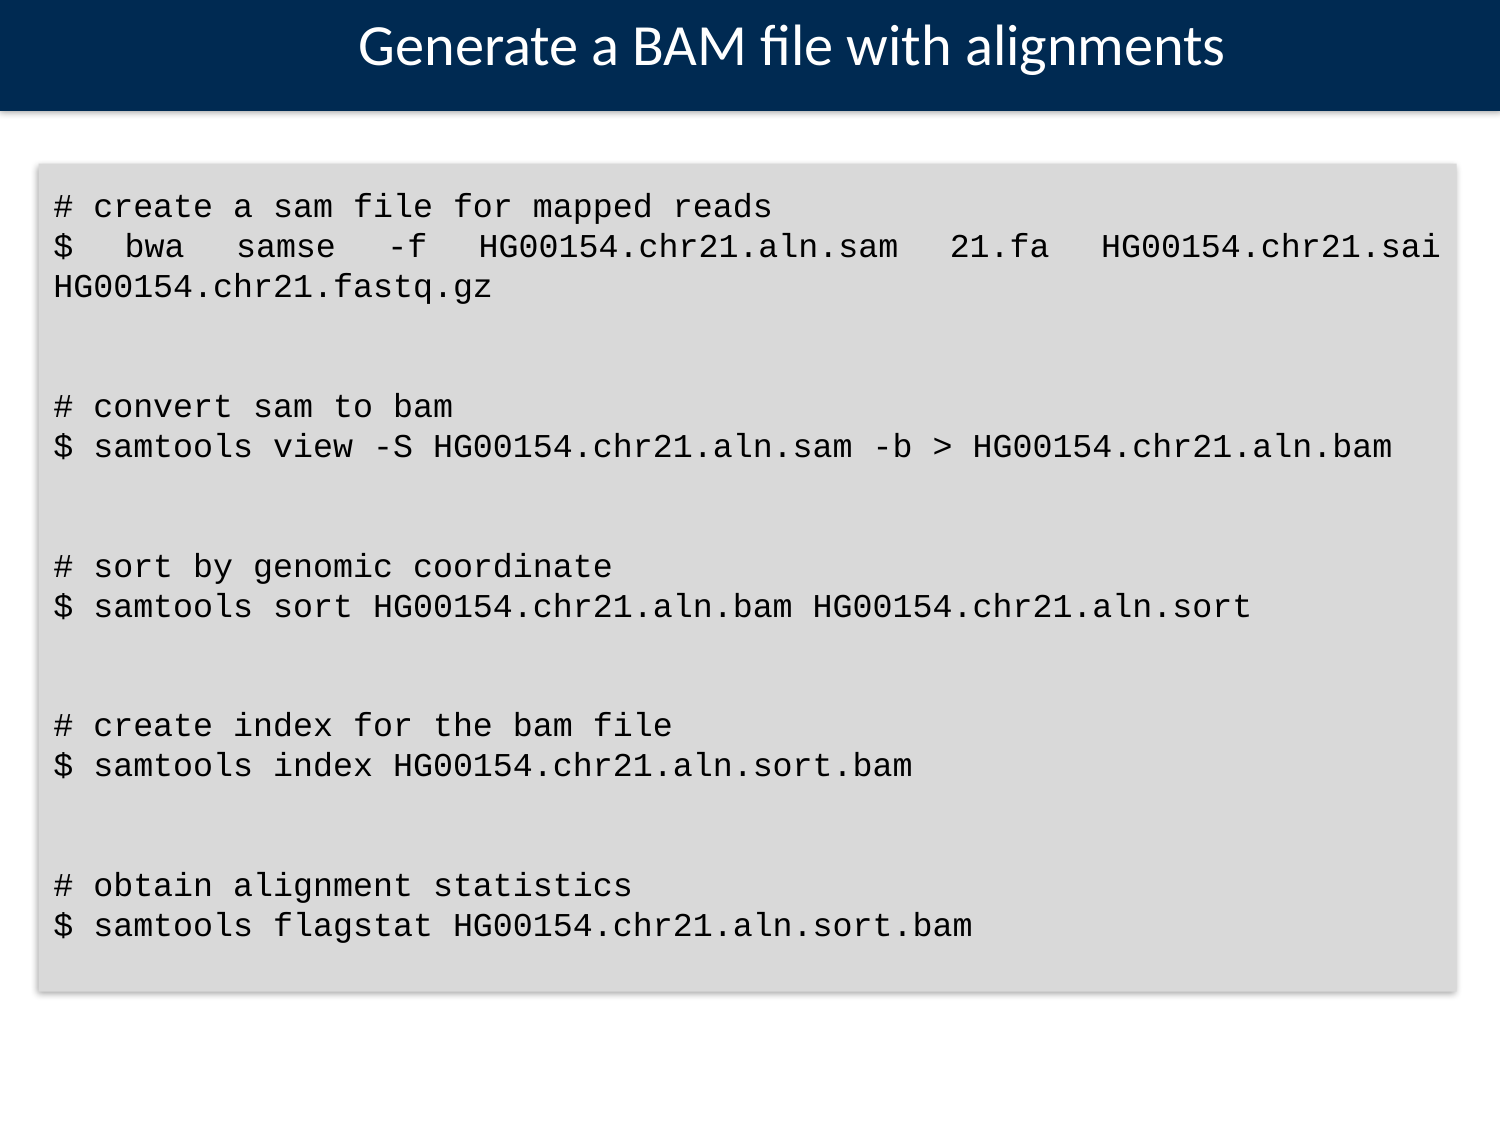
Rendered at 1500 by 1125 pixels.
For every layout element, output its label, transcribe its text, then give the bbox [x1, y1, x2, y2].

text_box [0, 0, 1500, 112]
text_box # create a sam file for mapped reads $ bwa samse -f HG00154.chr21.aln.sam 21.fa HG00154.chr21.sai HG00154.chr21.fastq.gz # convert sam to bam $ samtools view -S HG00154.chr21.aln.sam -b > HG00154.chr21.aln.bam # sort by genomic coordinate $ samtools sort HG00154.chr21.aln.bam HG00154.chr21.aln.sort # create index for the bam file $ samtools index HG00154.chr21.aln.sort.bam # obtain alignment statistics $ samtools flagstat HG00154.chr21.aln.sort.bam [38, 163, 1457, 992]
subtitle Generate a BAM file with alignments [202, 0, 1382, 94]
